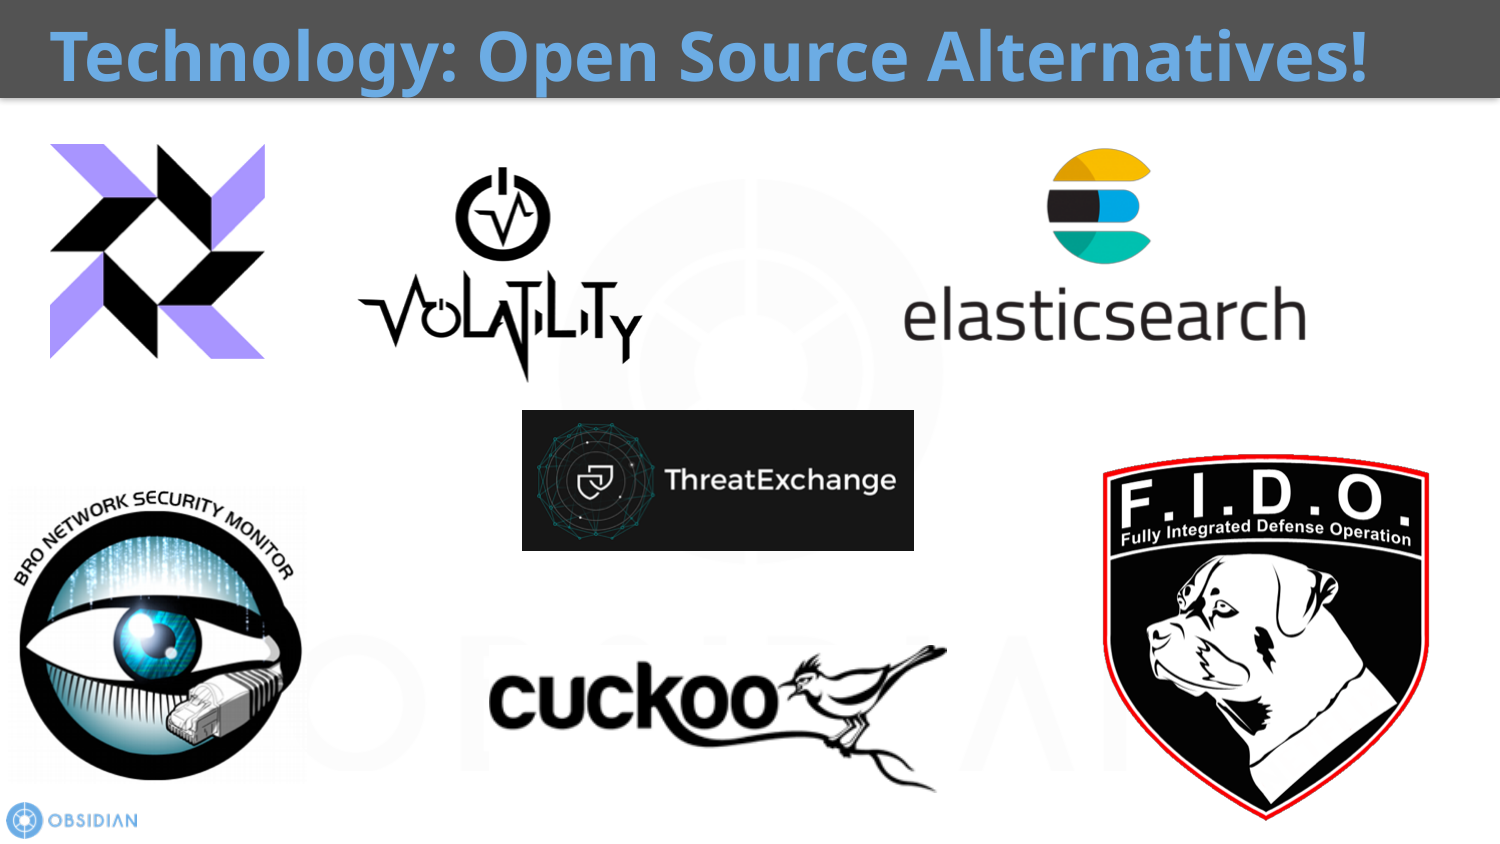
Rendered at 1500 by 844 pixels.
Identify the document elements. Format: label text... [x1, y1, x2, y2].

text_box [0, 0, 1500, 98]
text_box Technology: Open Source Alternatives! [38, 13, 1453, 107]
picture [6, 802, 137, 839]
picture [8, 113, 1448, 835]
picture [50, 144, 265, 359]
